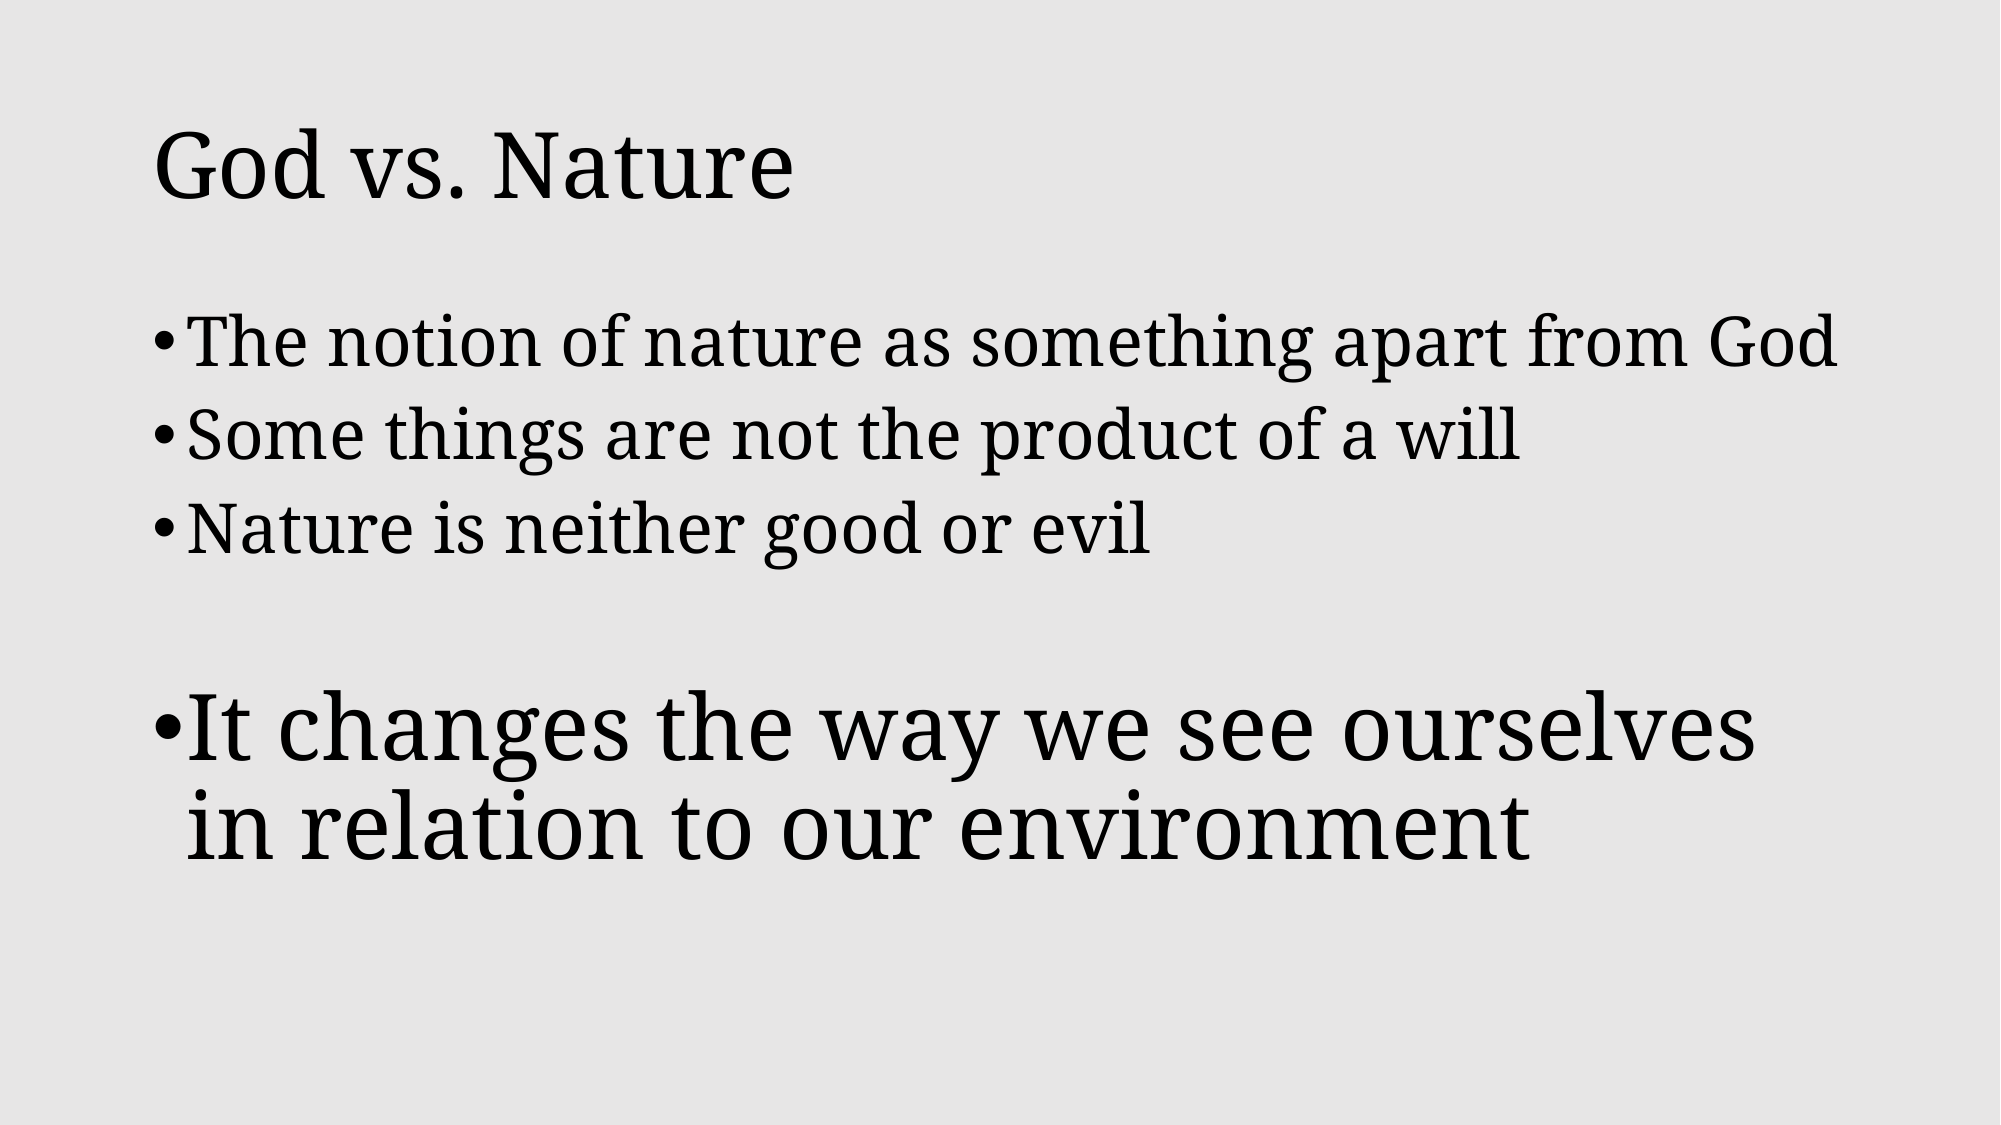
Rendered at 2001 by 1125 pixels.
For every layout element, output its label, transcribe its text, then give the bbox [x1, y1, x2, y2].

list The notion of nature as something apart from God Some things are not the product of a will Nature is neither good or evil It changes the way we see ourselves in relation to our environment [137, 299, 1863, 1014]
title God vs. Nature [137, 59, 1863, 278]
